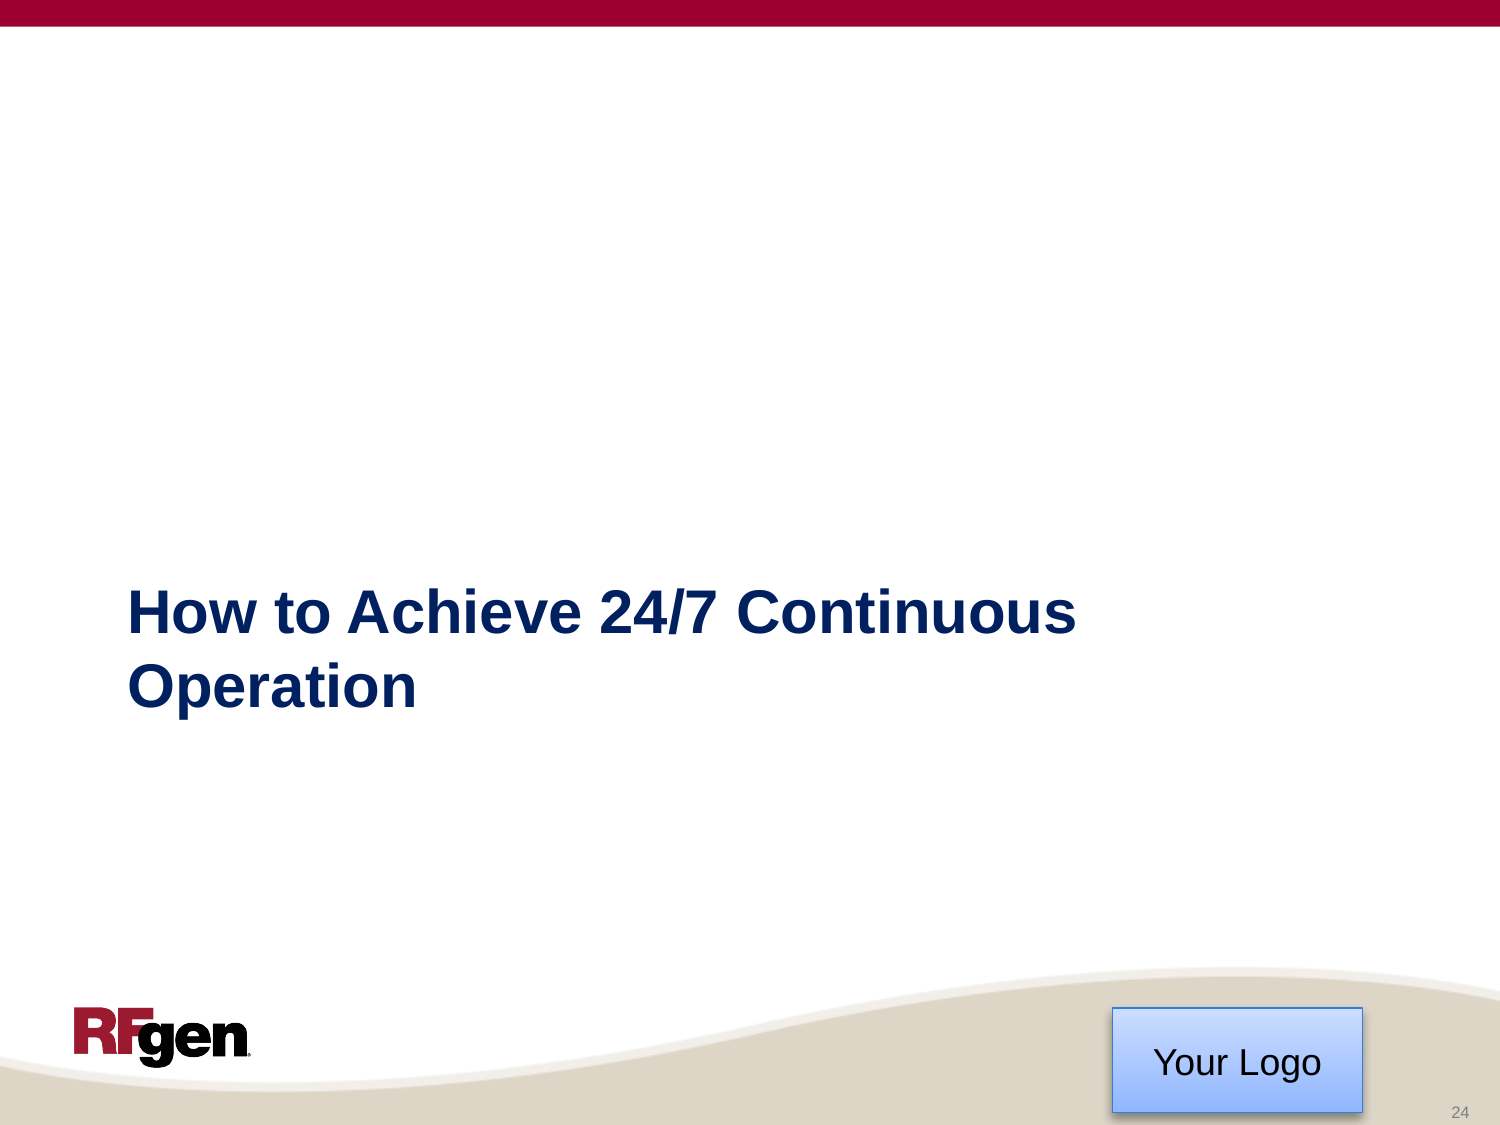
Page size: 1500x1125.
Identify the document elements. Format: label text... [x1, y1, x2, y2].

picture [0, 958, 1500, 1125]
title How to Achieve 24/7 Continuous Operation [112, 564, 1388, 788]
slide_number 24 [1429, 1081, 1492, 1125]
